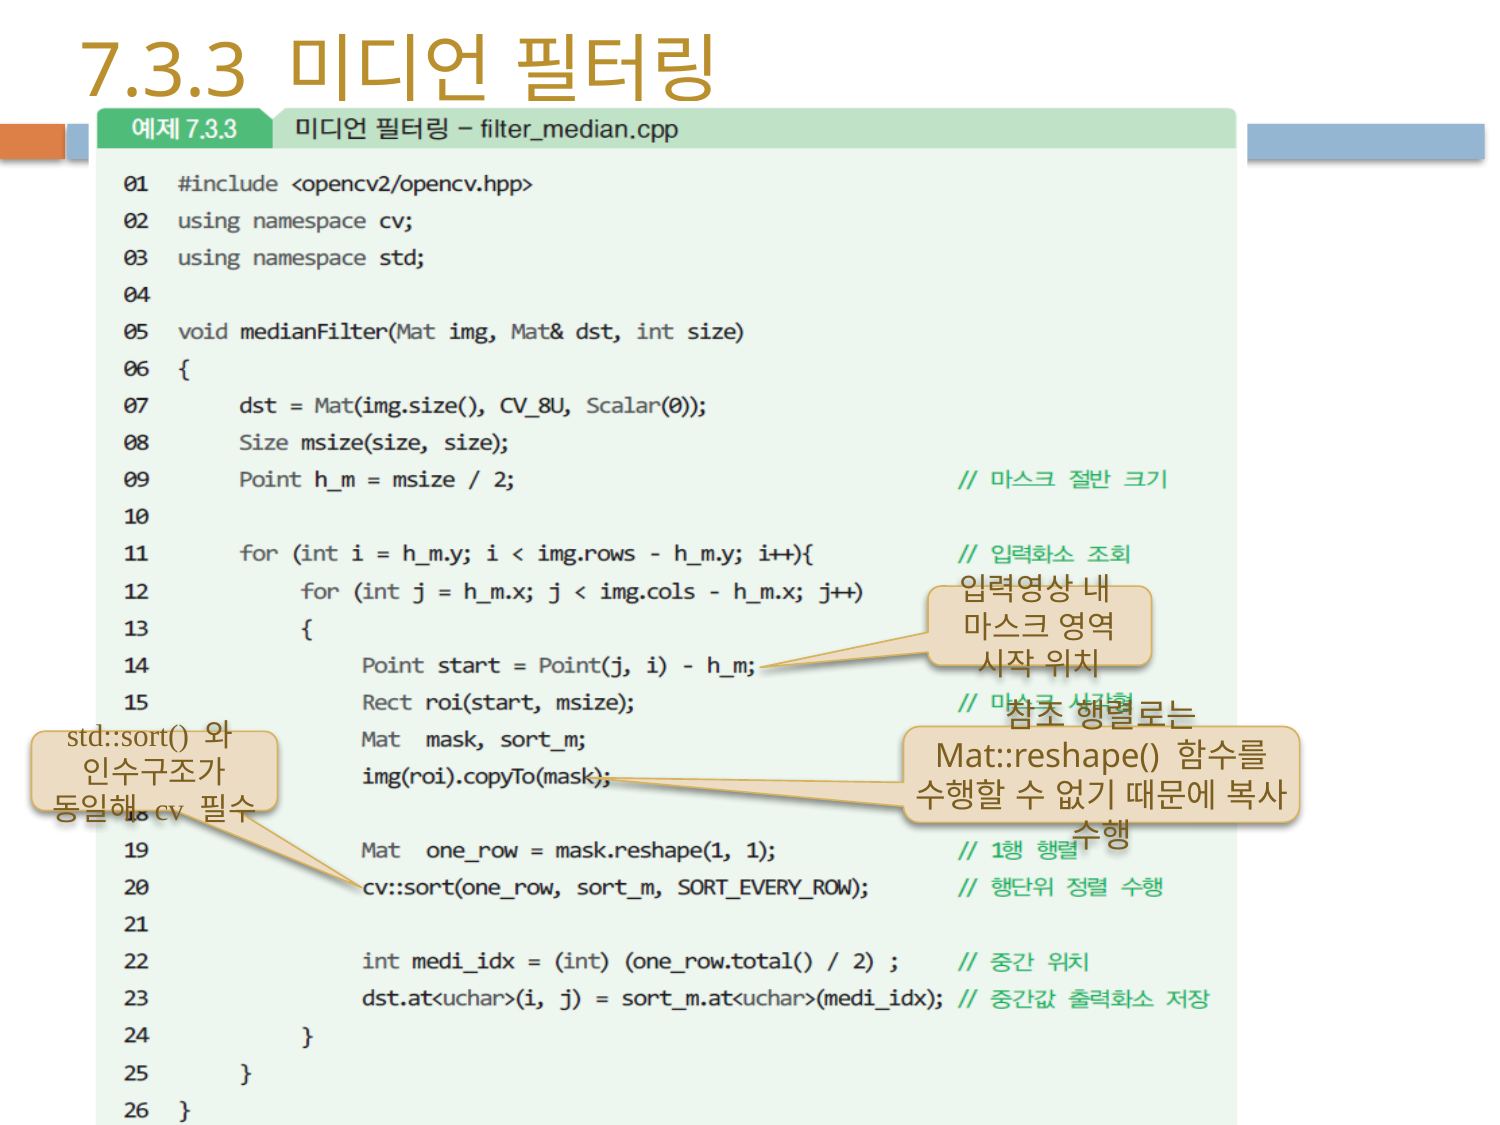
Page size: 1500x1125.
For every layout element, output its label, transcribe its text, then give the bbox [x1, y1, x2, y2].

text_box std::sort() 와 인수구조가 동일해 cv 필수 [30, 730, 83, 812]
text_box 참조 행렬로는 Mat::reshape() 함수를 수행할 수 없기 때문에 복사 수행 [1251, 725, 1301, 824]
picture [88, 101, 1248, 1125]
title 7.3.3 미디언 필터링 [64, 7, 1471, 126]
